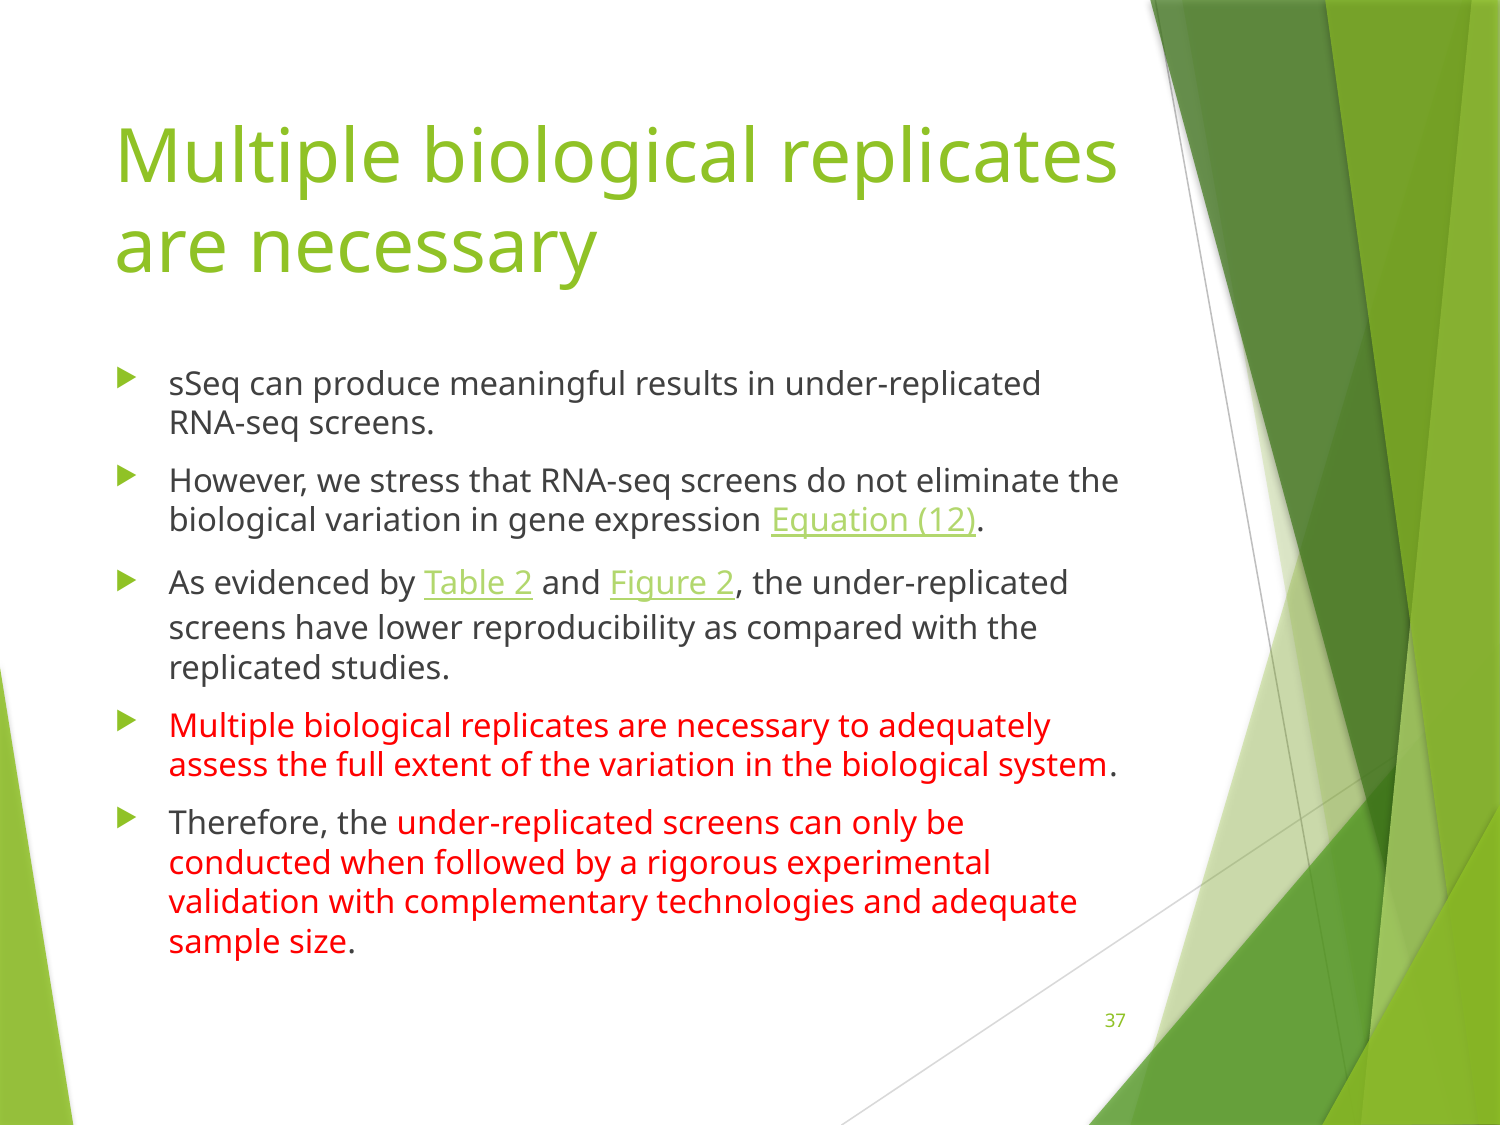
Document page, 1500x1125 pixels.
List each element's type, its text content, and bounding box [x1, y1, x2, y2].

list sSeq can produce meaningful results in under-replicated RNA-seq screens. However, we stress that RNA-seq screens do not eliminate the biological variation in gene expression Equation (12). As evidenced by Table 2 and Figure 2, the under-replicated screens have lower reproducibility as compared with the replicated studies. Multiple biological replicates are necessary to adequately assess the full extent of the variation in the biological system. Therefore, the under-replicated screens can only be conducted when followed by a rigorous experimental validation with complementary technologies and adequate sample size. [99, 354, 1142, 992]
title Multiple biological replicates are necessary [99, 99, 1142, 317]
slide_number 37 [1057, 991, 1142, 1051]
